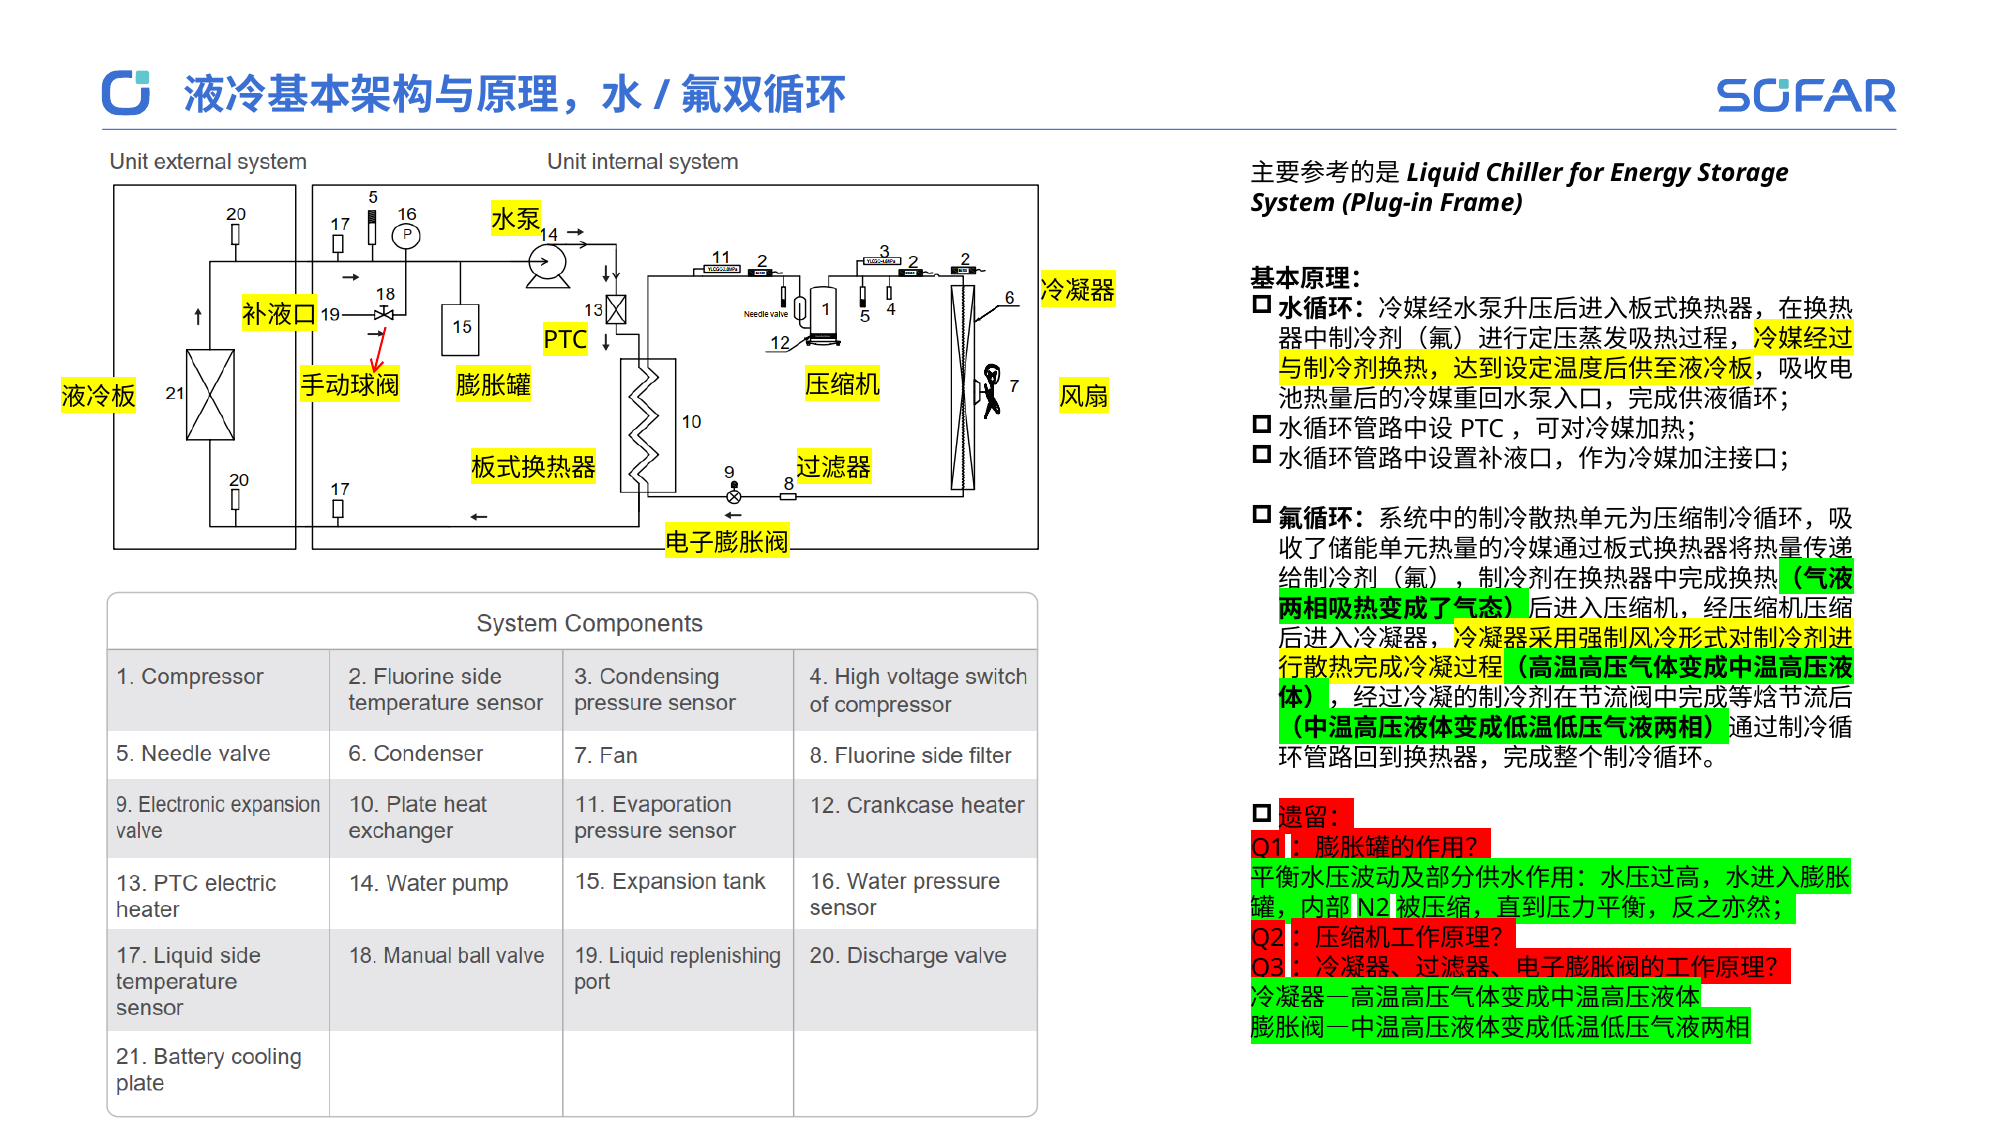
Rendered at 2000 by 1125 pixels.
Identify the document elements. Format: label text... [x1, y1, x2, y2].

text_box 基本原理： 水循环：冷媒经水泵升压后进入板式换热器，在换热器中制冷剂（氟）进行定压蒸发吸热过程，冷媒经过与制冷剂换热，达到设定温度后供至液冷板，吸收电池热量后的冷媒重回水泵入口，完成供液循环； 水循环管路中设PTC，可对冷媒加热； 水循环管路中设置补液口，作为冷媒加注接口； 氟循环：系统中的制冷散热单元为压缩制冷循环，吸收了储能单元热量的冷媒通过板式换热器将热量传递给制冷剂（氟），制冷剂在换热器中完成换热（气液两相吸热变成了气态）后进入压缩机，经压缩机压缩后进入冷凝器，冷凝器采用强制风冷形式对制冷剂进行散热完成冷凝过程（高温高压气体变成中温高压液体），经过冷凝的制冷剂在节流阀中完成等焓节流后（中温高压液体变成低温低压气液两相）通过制冷循环管路回到换热器，完成整个制冷循环。 遗留： Q1：膨胀罐的作用？ 平衡水压波动及部分供水作用：水压过高，水进入膨胀罐，内部N2被压缩，直到压力平衡，反之亦然； Q2：压缩机工作原理？ Q3：冷凝器、过滤器、电子膨胀阀的工作原理？ 冷凝器—高温高压气体变成中温高压液体 膨胀阀—中温高压液体变成低温低压气液两相 [1236, 255, 1888, 921]
picture [101, 148, 1041, 556]
picture [102, 78, 1897, 130]
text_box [373, 326, 386, 374]
picture [101, 585, 1041, 1121]
text_box 冷凝器 [1045, 267, 1133, 304]
text_box 风扇 [1045, 373, 1133, 410]
list 液冷基本架构与原理，水/氟双循环 [169, 60, 1403, 113]
text_box 液冷板 [44, 373, 96, 410]
text_box 主要参考的是Liquid Chiller for Energy Storage System (Plug-in Frame) [1236, 149, 1888, 210]
